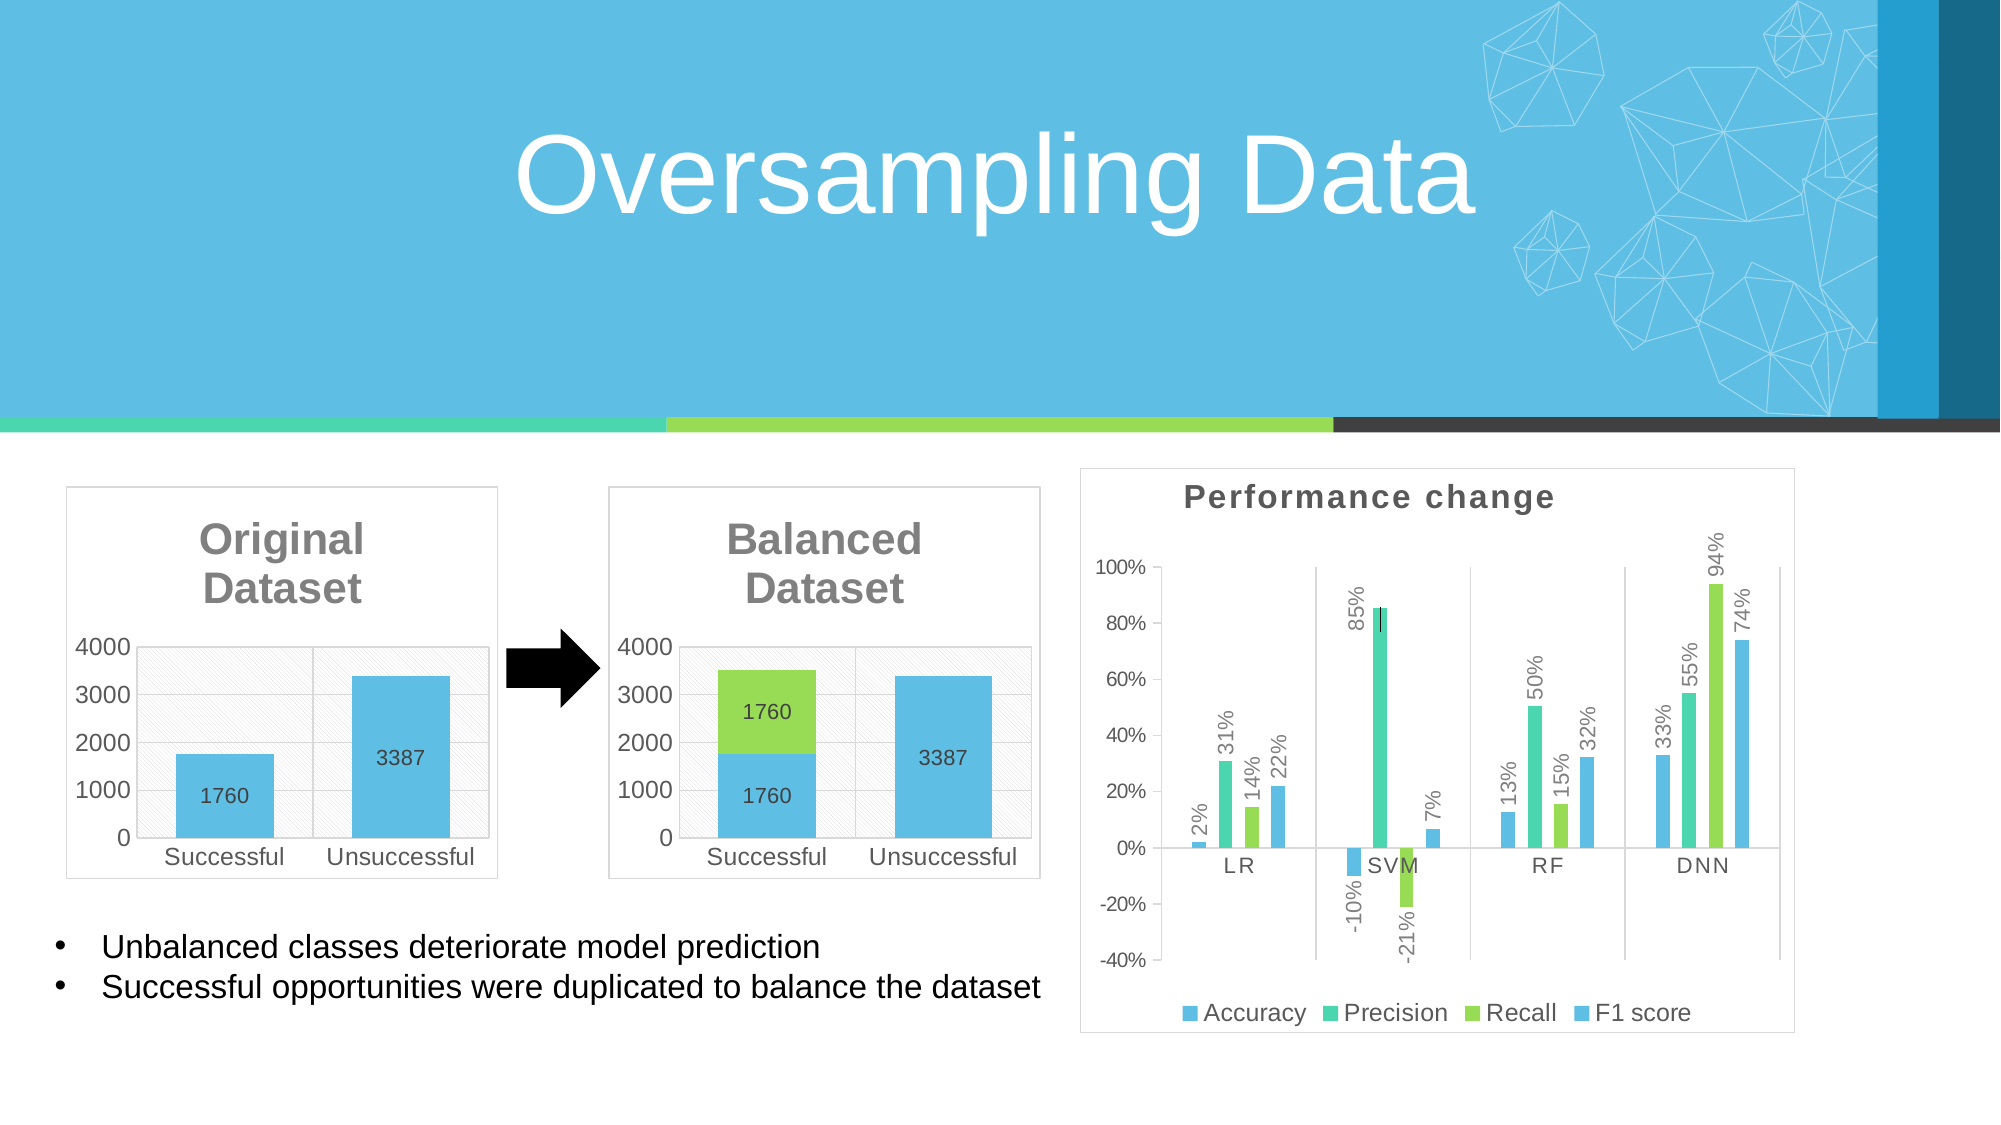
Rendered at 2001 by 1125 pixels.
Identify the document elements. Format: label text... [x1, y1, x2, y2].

text_box [506, 628, 601, 709]
text_box Unbalanced classes deteriorate model prediction Successful opportunities were duplicated to balance the dataset [39, 917, 1067, 1013]
chart [1080, 468, 1795, 1033]
chart [607, 486, 1041, 880]
text_box Oversampling Data [498, 93, 1502, 243]
chart [65, 486, 499, 880]
